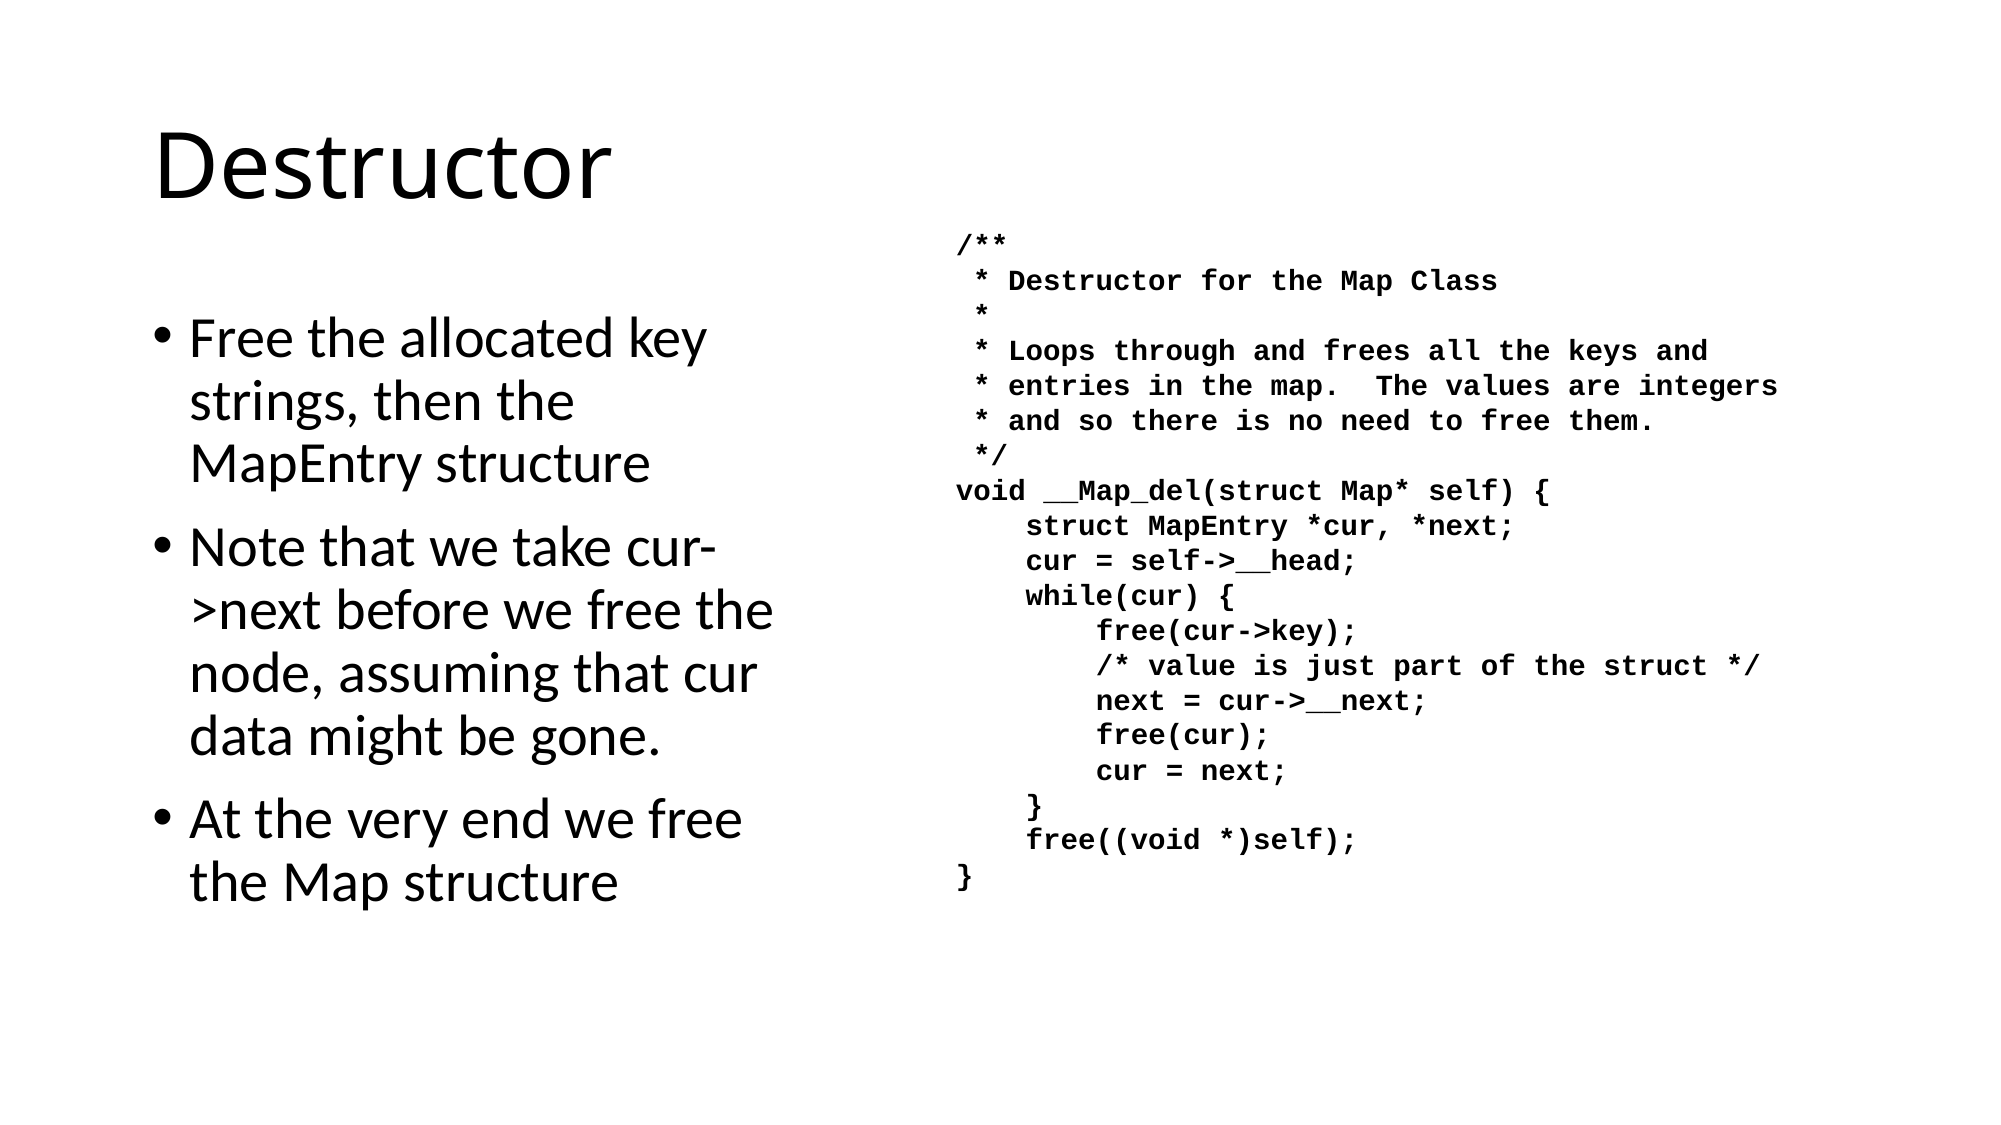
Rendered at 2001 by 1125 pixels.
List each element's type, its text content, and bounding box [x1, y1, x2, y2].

text_box /** * Destructor for the Map Class * * Loops through and frees all the keys and * entries in the map. The values are integers * and so there is no need to free them. */ void __Map_del(struct Map* self) { struct MapEntry *cur, *next; cur = self->__head; while(cur) { free(cur->key); /* value is just part of the struct */ next = cur->__next; free(cur); cur = next; } free((void *)self); } [940, 278, 1794, 899]
list Free the allocated key strings, then the MapEntry structure Note that we take cur->next before we free the node, assuming that cur data might be gone. At the very end we free the Map structure [137, 299, 793, 1014]
title Destructor [137, 59, 1863, 278]
